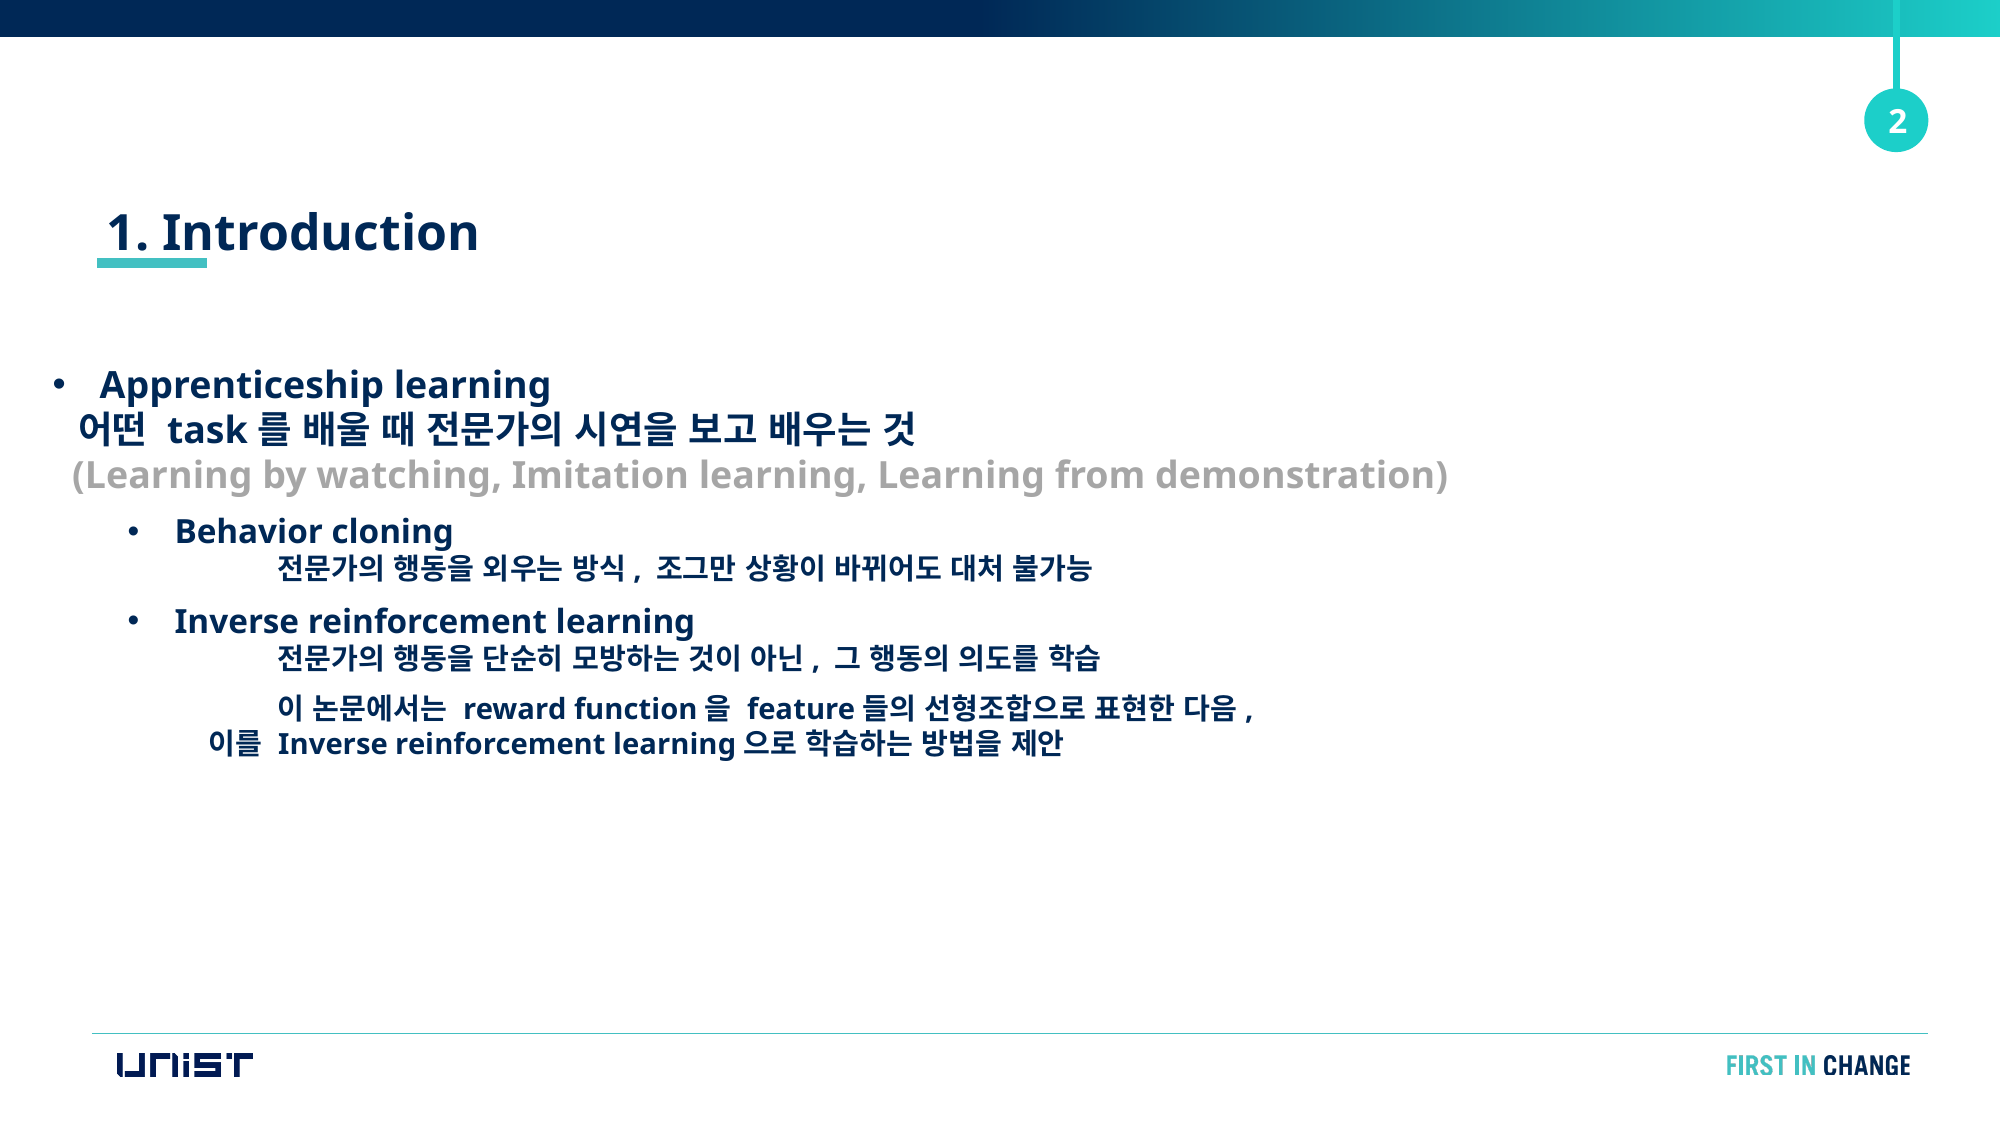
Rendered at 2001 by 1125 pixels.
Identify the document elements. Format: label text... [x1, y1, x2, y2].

text_box 1. Introduction [91, 192, 1183, 268]
picture [1727, 1055, 1910, 1075]
text_box Apprenticeship learning 어떤 task를 배울 때 전문가의 시연을 보고 배우는 것 (Learning by watching, Imitation learning, Learning from demonstration) Behavior cloning 전문가의 행동을 외우는 방식, 조그만 상황이 바뀌어도 대처 불가능 Inverse reinforcement learning 전문가의 행동을 단순히 모방하는 것이 아닌, 그 행동의 의도를 학습 이 논문에서는 reward function을 feature들의 선형조합으로 표현한 다음, 이를 Inverse reinforcement learning으로 학습하는 방법을 제안 [37, 353, 1465, 768]
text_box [0, 0, 2000, 153]
picture [117, 1053, 253, 1077]
